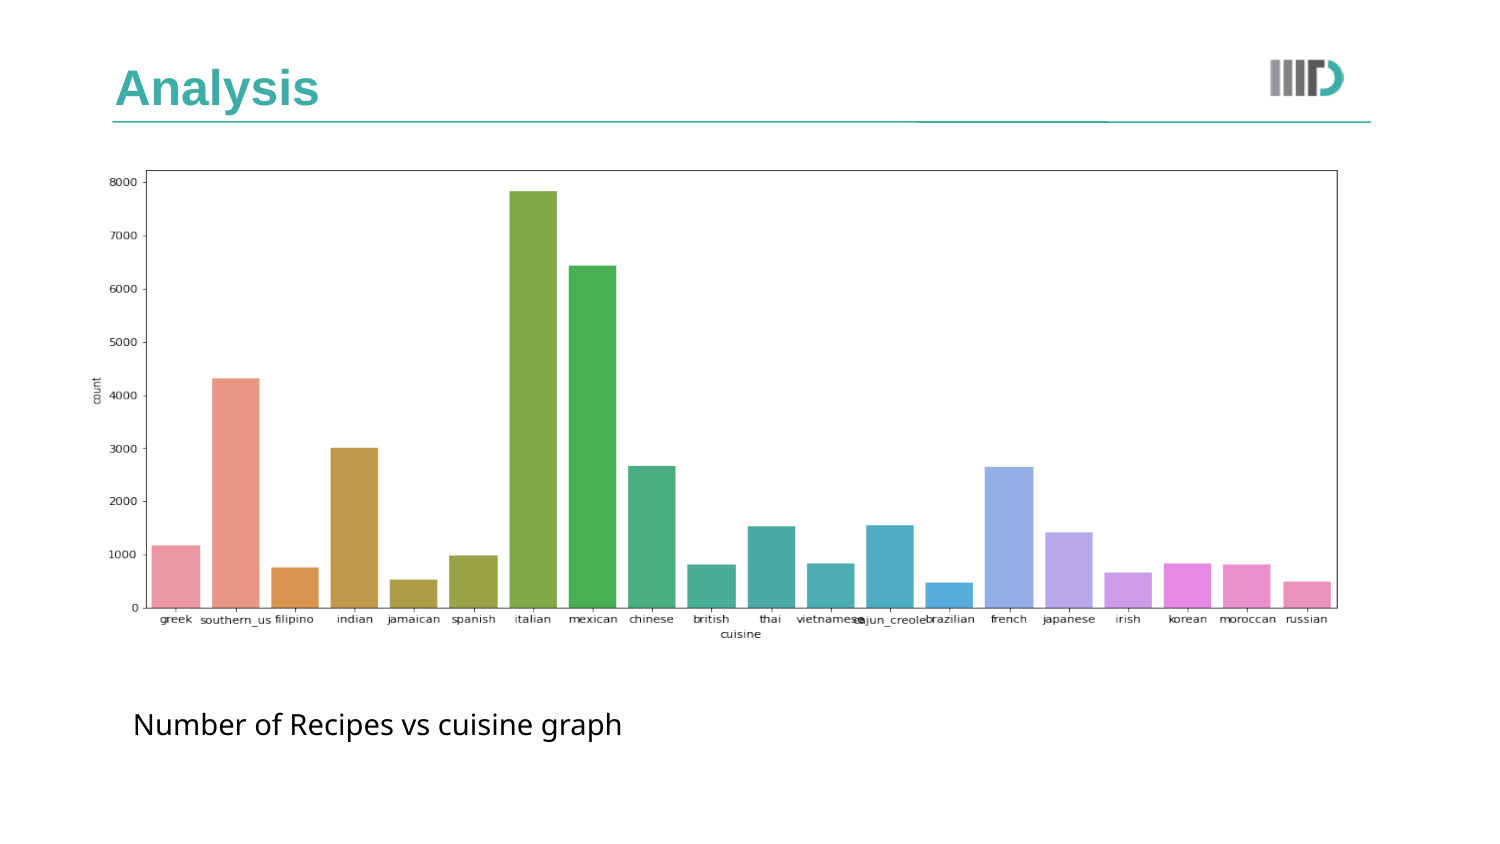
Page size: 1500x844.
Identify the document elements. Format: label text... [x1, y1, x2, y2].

text_box Analysis [99, 40, 771, 126]
picture [83, 163, 1345, 647]
picture [1256, 50, 1355, 106]
text_box Number of Recipes vs cuisine graph [117, 691, 1324, 791]
